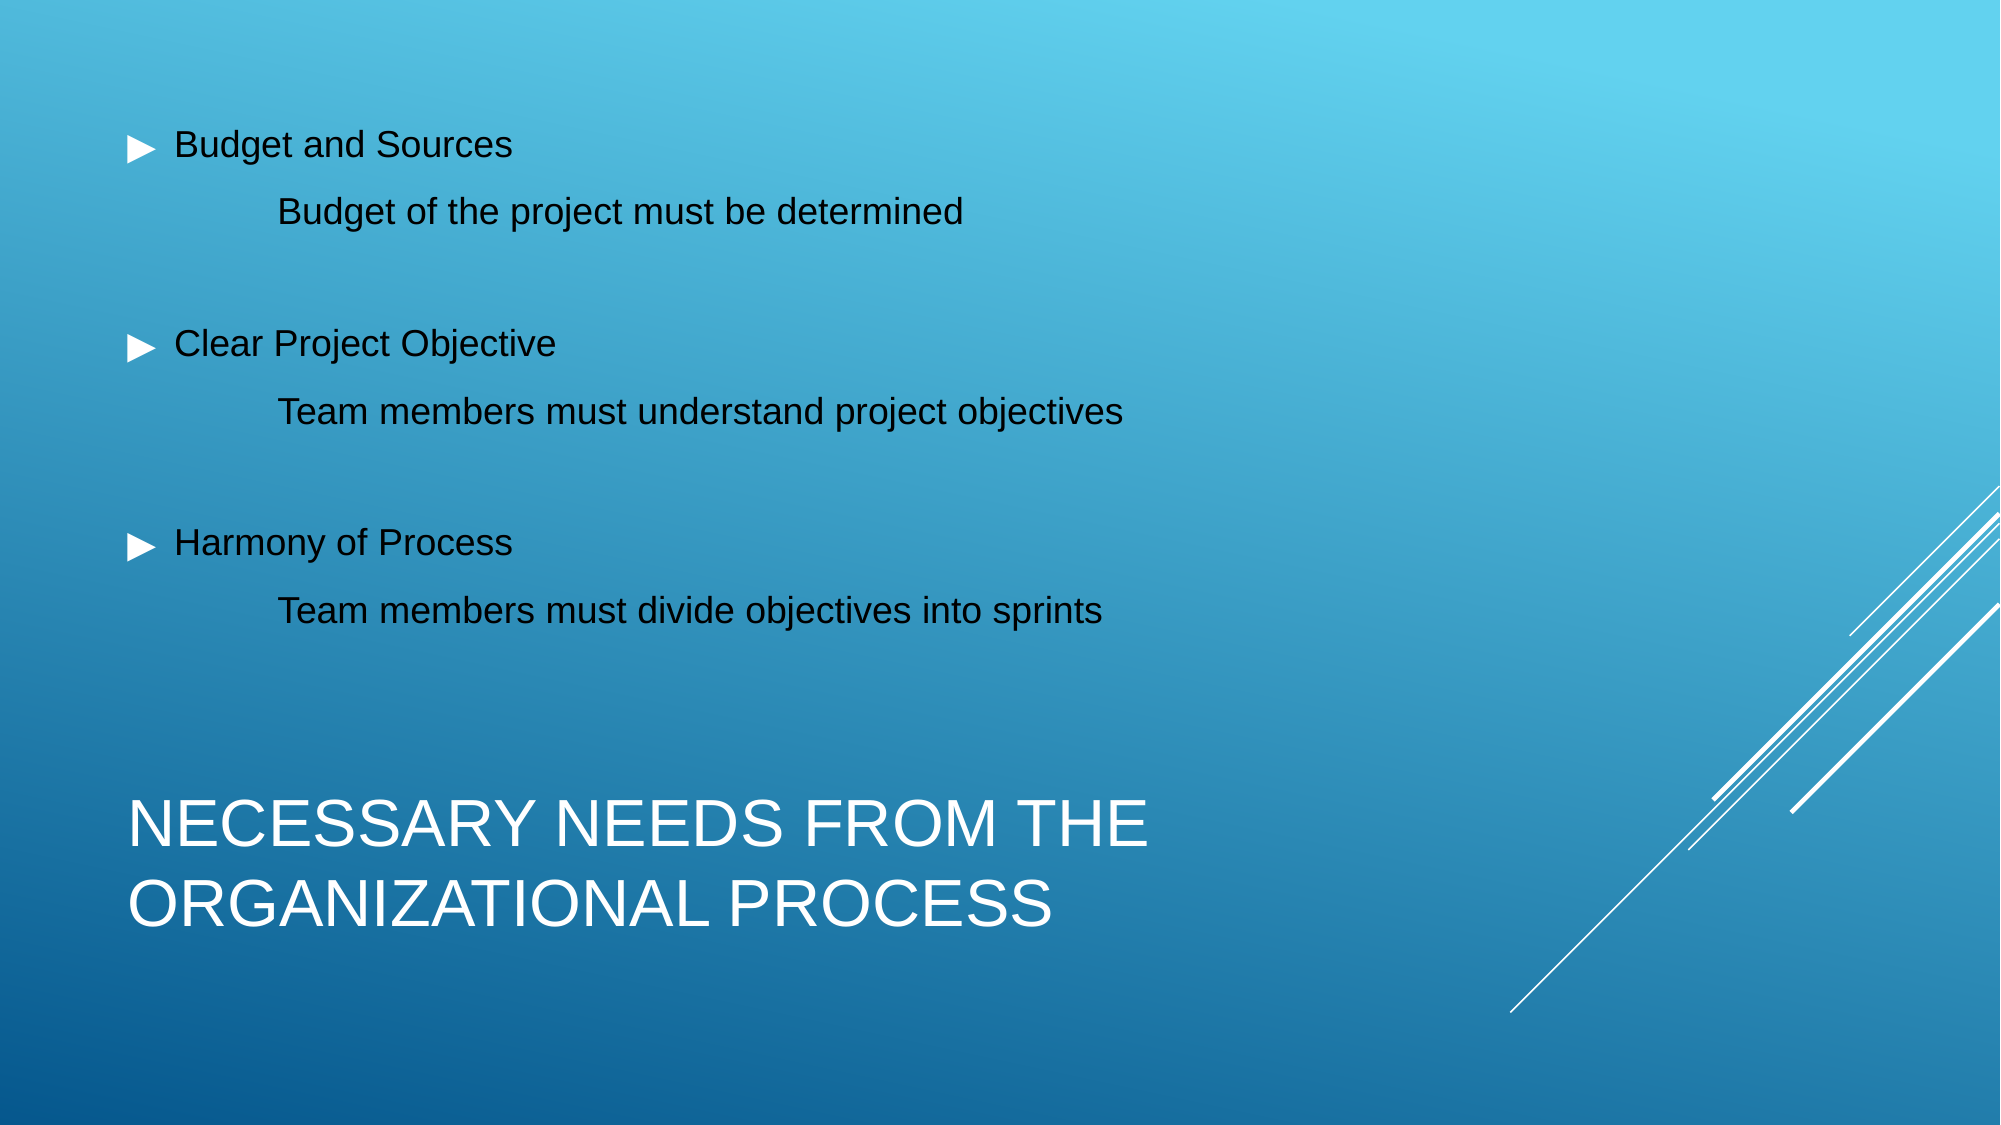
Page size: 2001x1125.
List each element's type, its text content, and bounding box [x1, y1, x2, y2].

list Budget and Sources Budget of the project must be determined Clear Project Objective Team members must understand project objectives Harmony of Process Team members must divide objectives into sprints [112, 112, 1513, 706]
title NECESSARY NEEDS FROM THE ORGANIZATIONAL PROCESS [112, 736, 1513, 984]
